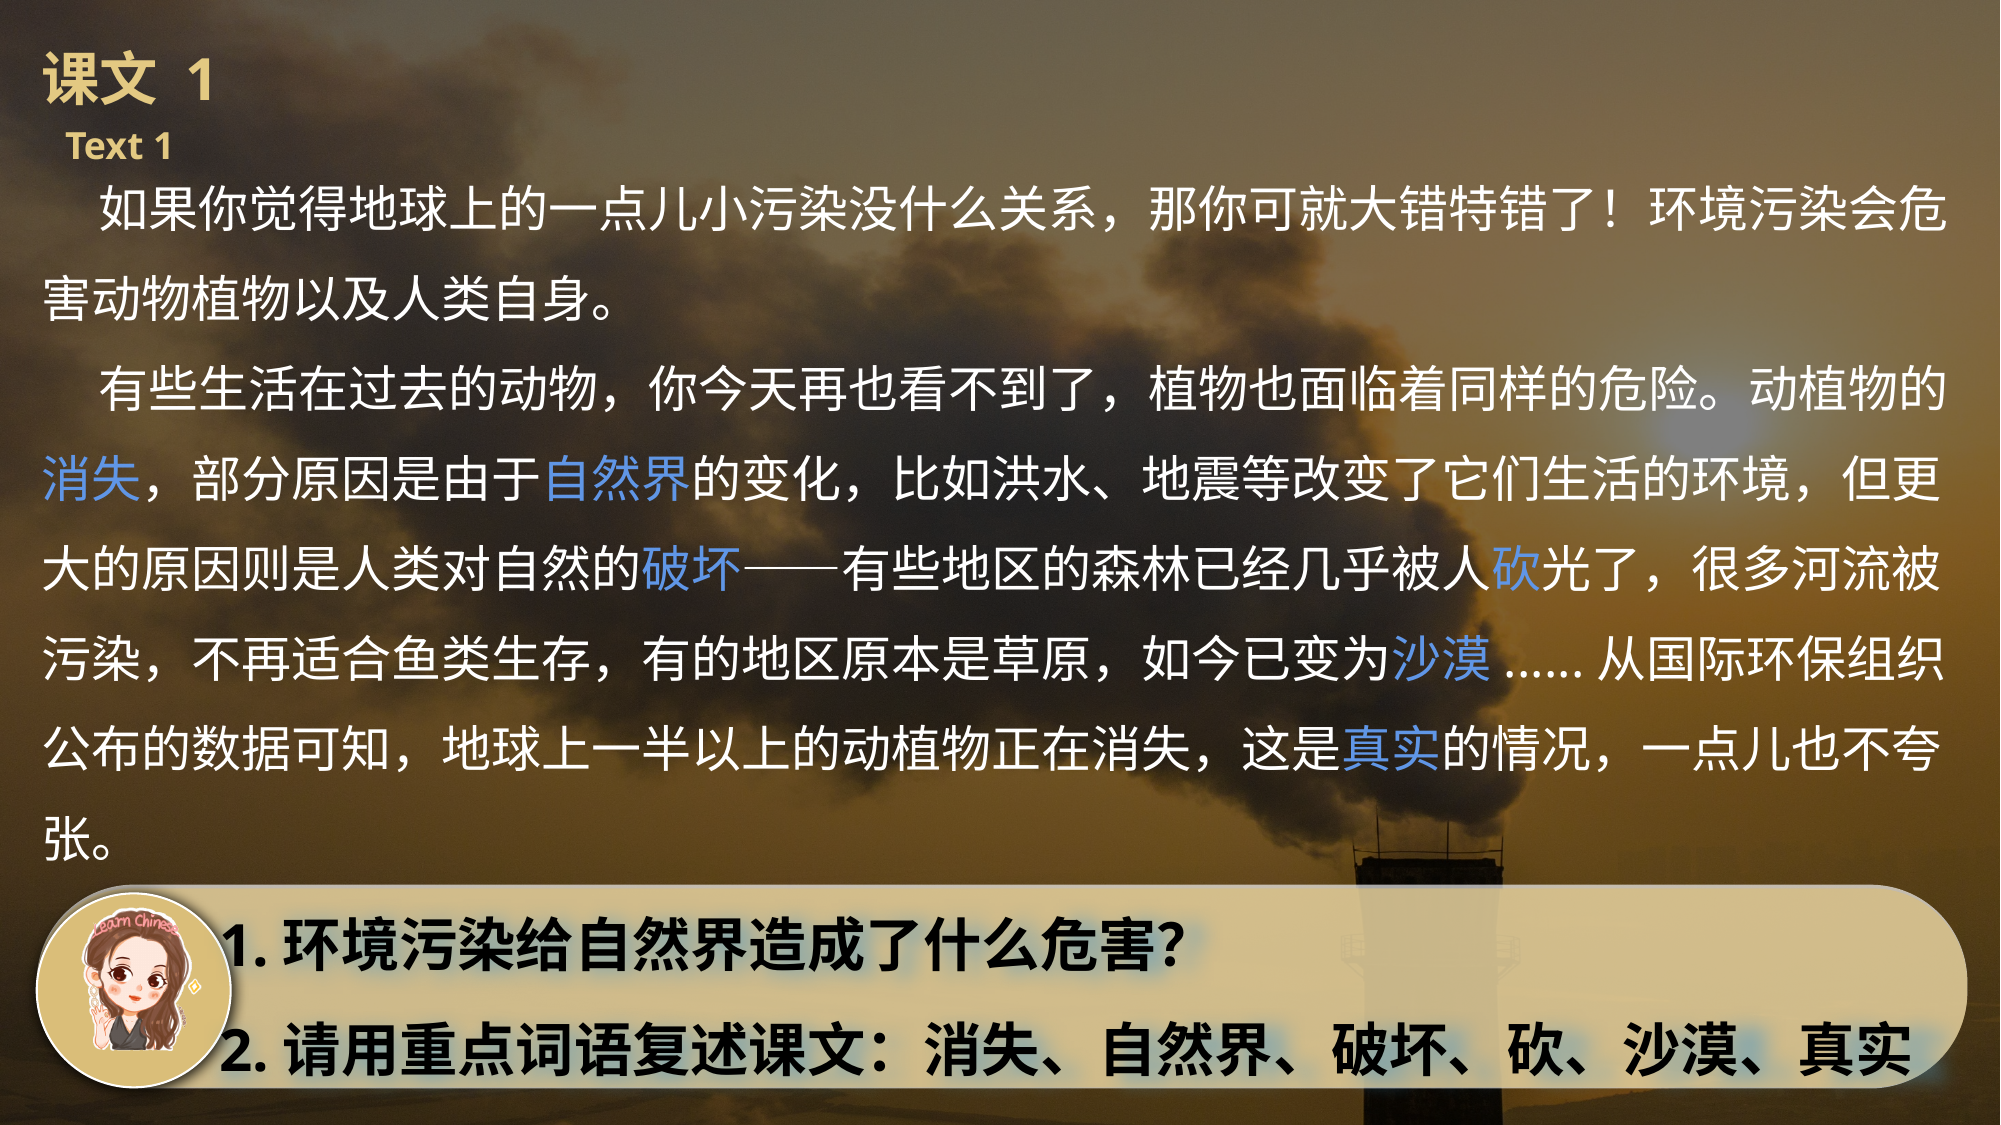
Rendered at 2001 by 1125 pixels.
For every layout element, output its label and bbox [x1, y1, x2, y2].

picture [0, 0, 2000, 1125]
text_box [36, 888, 233, 1088]
